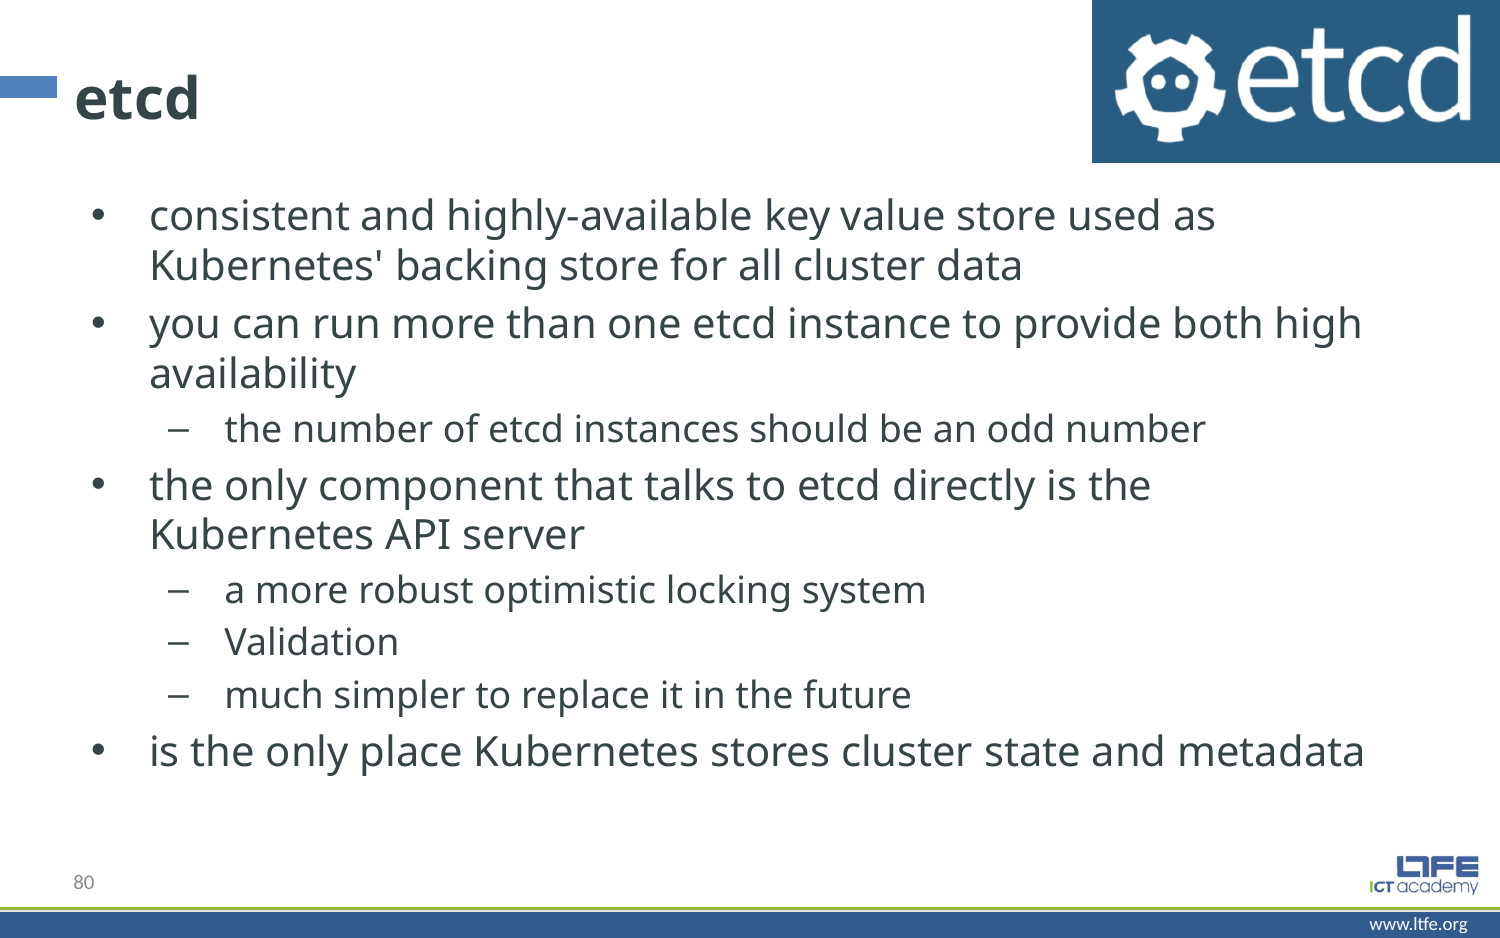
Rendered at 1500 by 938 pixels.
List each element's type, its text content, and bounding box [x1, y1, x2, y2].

list consistent and highly-available key value store used as Kubernetes' backing store for all cluster data you can run more than one etcd instance to provide both high availability the number of etcd instances should be an odd number the only component that talks to etcd directly is the Kubernetes API server a more robust optimistic locking system Validation much simpler to replace it in the future is the only place Kubernetes stores cluster state and metadata [59, 181, 1392, 831]
slide_number 80 [58, 856, 199, 907]
picture [0, 0, 1500, 938]
title etcd [59, 75, 1410, 179]
